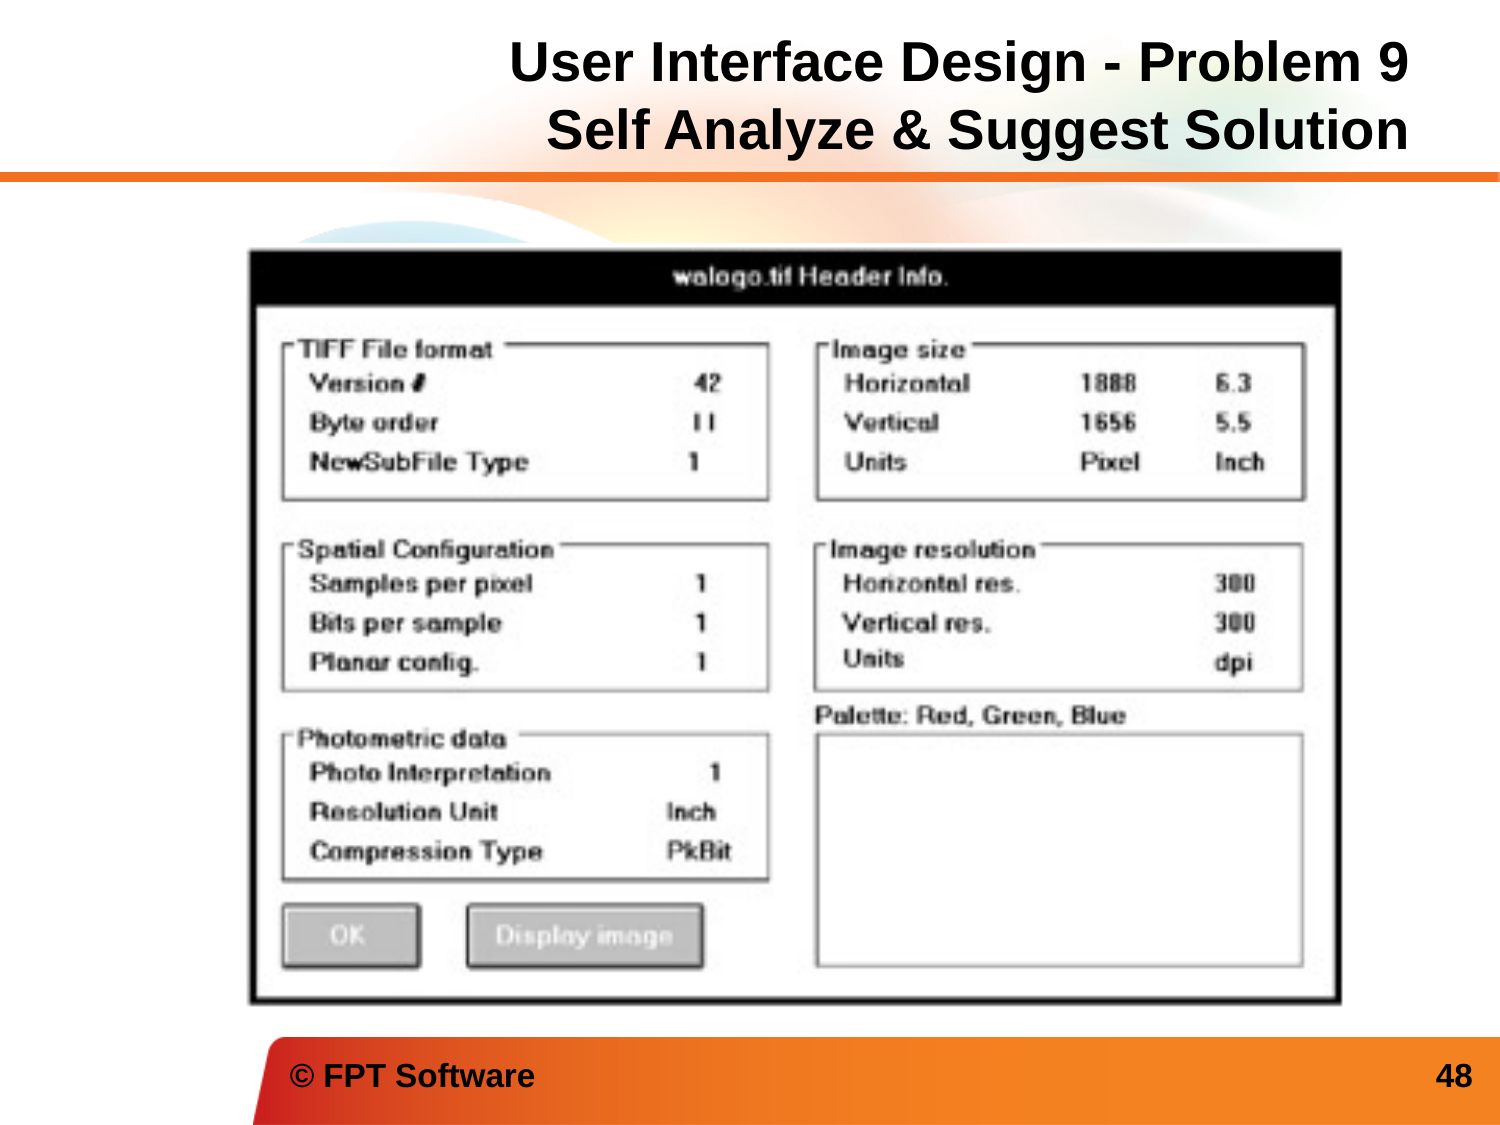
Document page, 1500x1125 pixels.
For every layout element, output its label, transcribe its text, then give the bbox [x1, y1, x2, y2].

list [241, 243, 1349, 1013]
picture [0, 0, 1500, 486]
title User Interface Design - Problem 9 Self Analyze & Suggest Solution [437, 24, 1425, 161]
picture [253, 1037, 1500, 1125]
